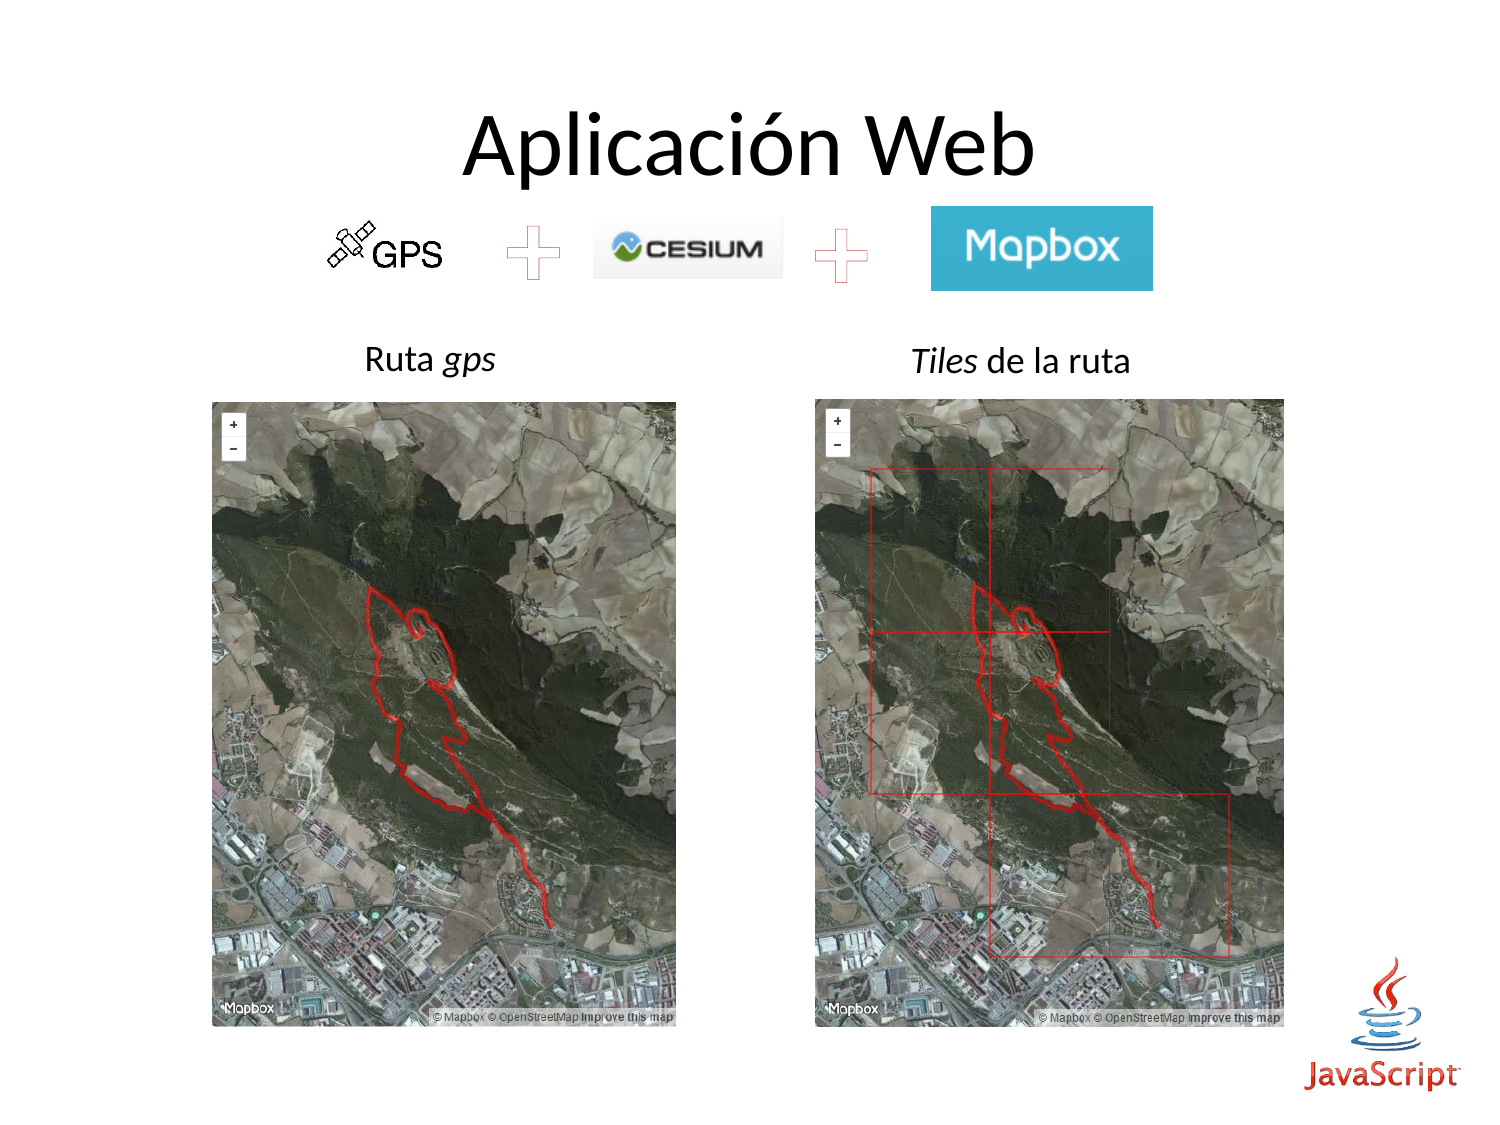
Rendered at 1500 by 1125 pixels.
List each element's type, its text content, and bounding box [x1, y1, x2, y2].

picture [1302, 956, 1470, 1094]
title Aplicación Web [75, 45, 1425, 233]
picture [593, 217, 785, 279]
picture [212, 401, 676, 1027]
picture [813, 398, 1284, 1027]
text_box Tiles de la ruta [895, 328, 1147, 389]
text_box + [490, 233, 577, 319]
picture [324, 184, 445, 304]
text_box Ruta gps [349, 326, 511, 386]
text_box + [798, 233, 885, 322]
picture [931, 206, 1153, 292]
